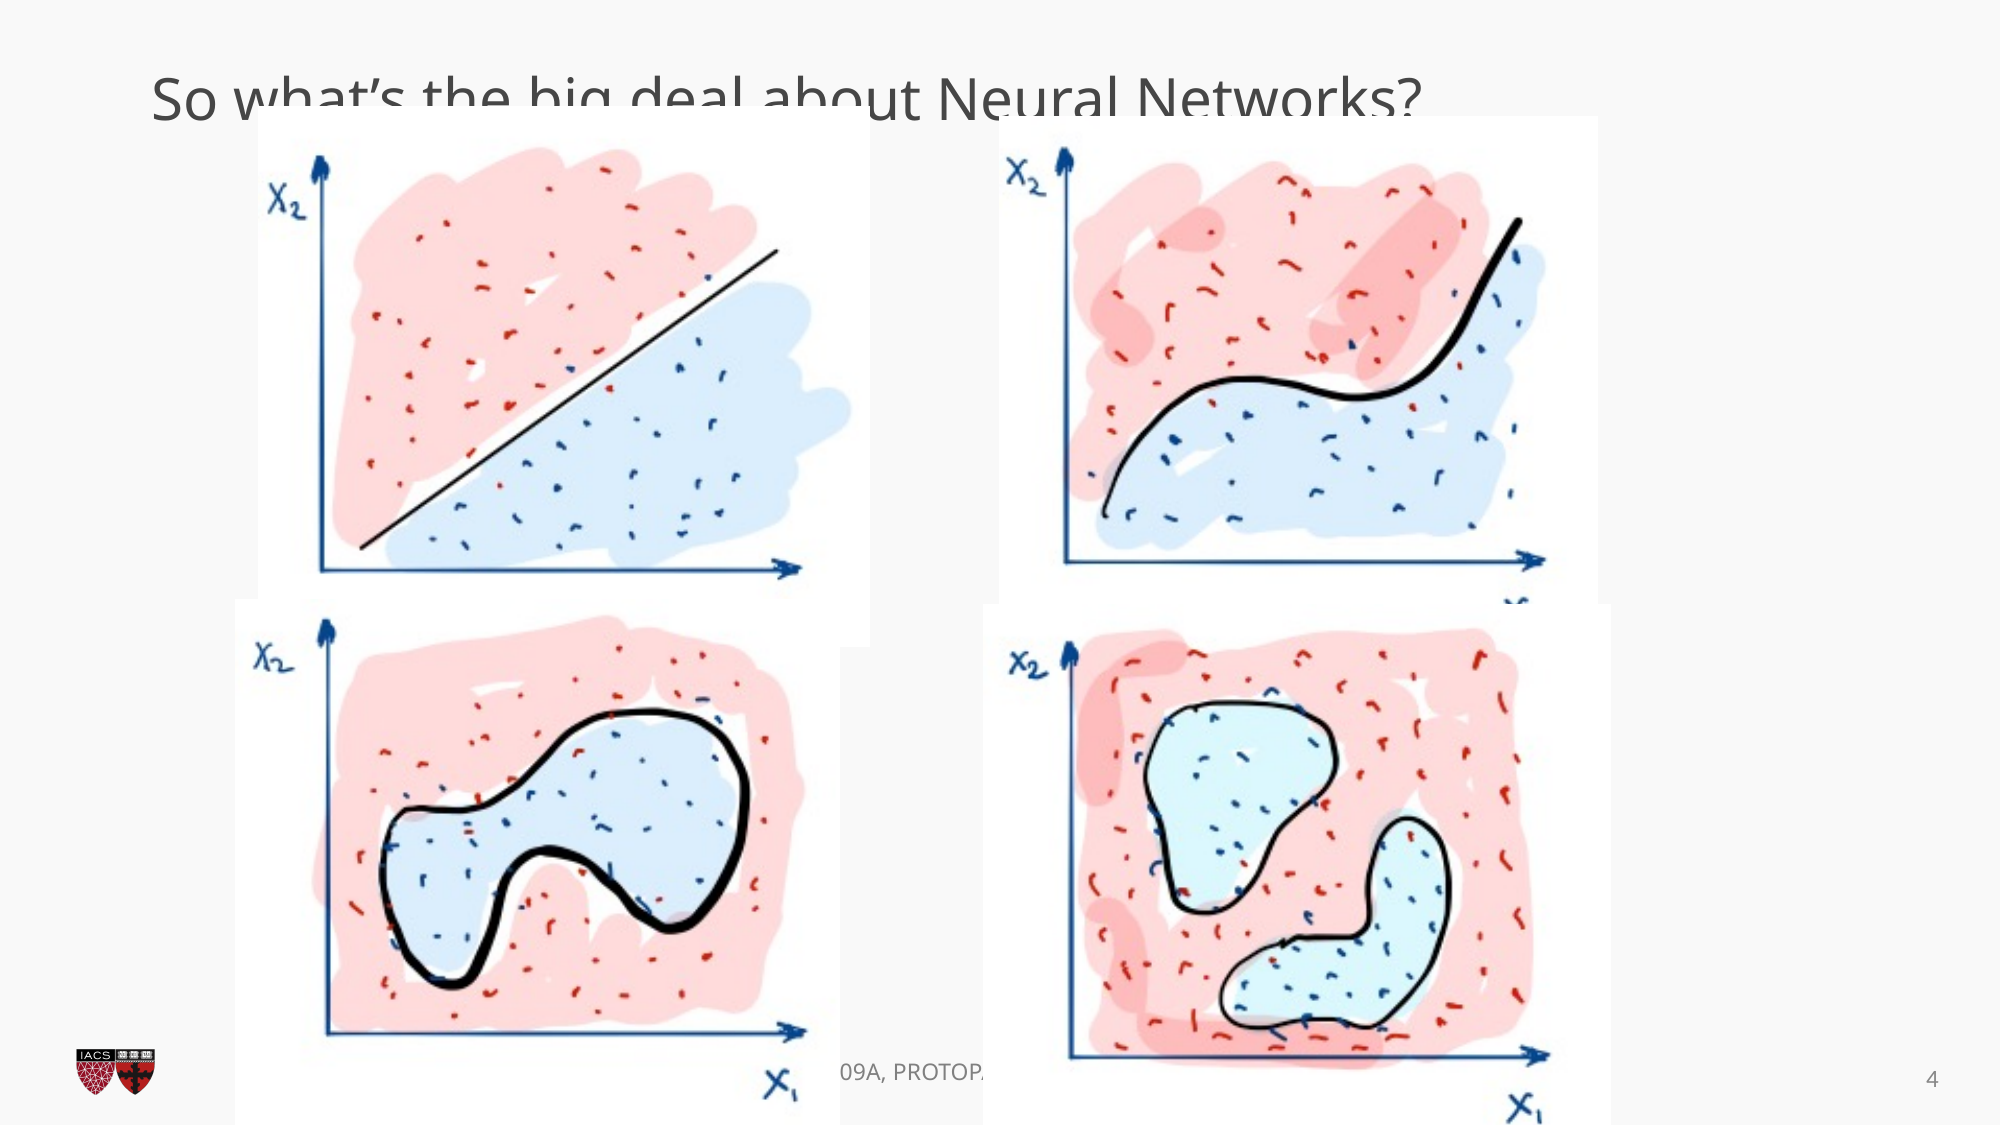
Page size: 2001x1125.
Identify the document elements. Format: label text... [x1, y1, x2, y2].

picture [75, 1049, 155, 1095]
picture [983, 115, 1612, 1125]
picture [235, 106, 870, 1125]
list So what’s the big deal about Neural Networks? [136, 54, 1831, 193]
